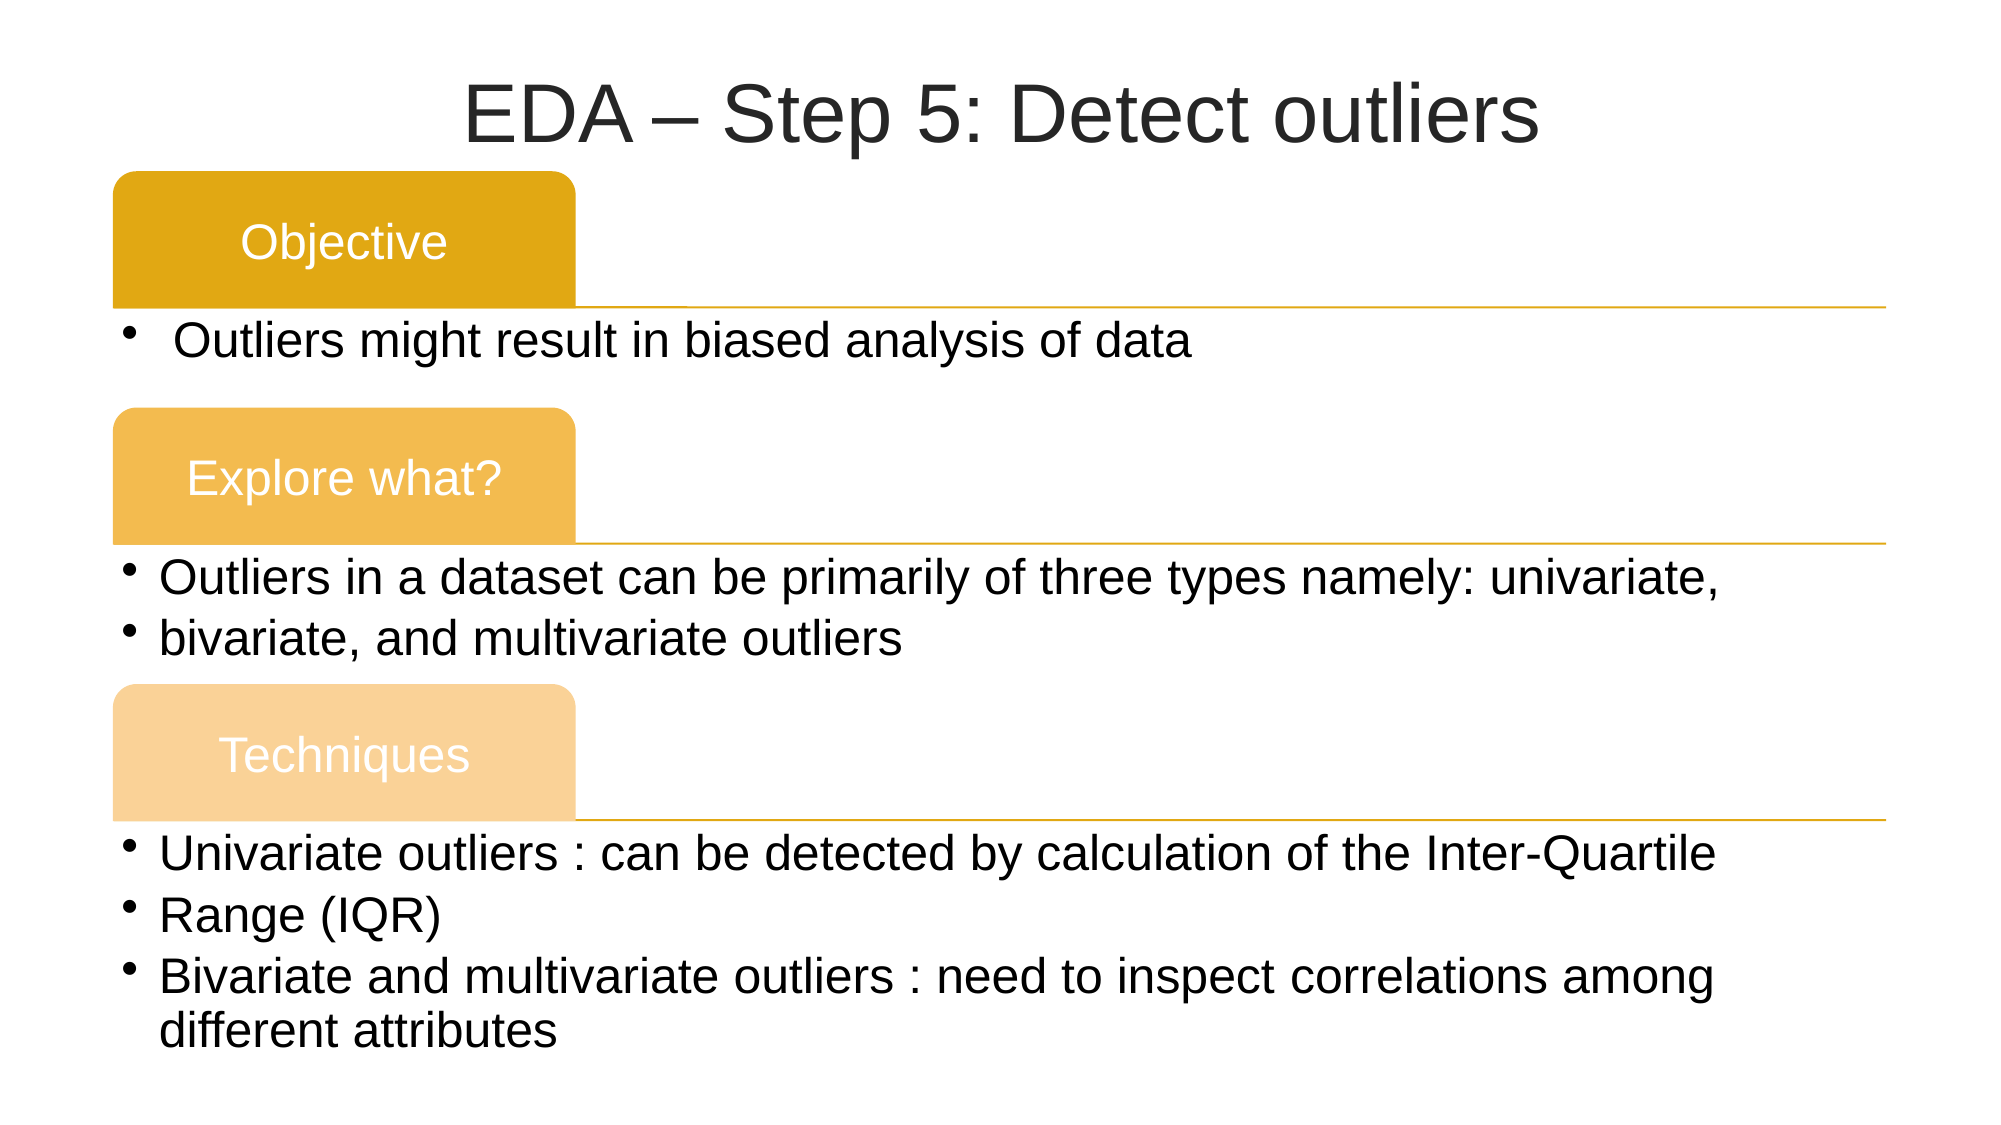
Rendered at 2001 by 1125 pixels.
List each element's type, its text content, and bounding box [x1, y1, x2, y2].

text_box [113, 171, 1887, 1091]
list EDA – Step 5: Detect outliers [53, 55, 1952, 175]
